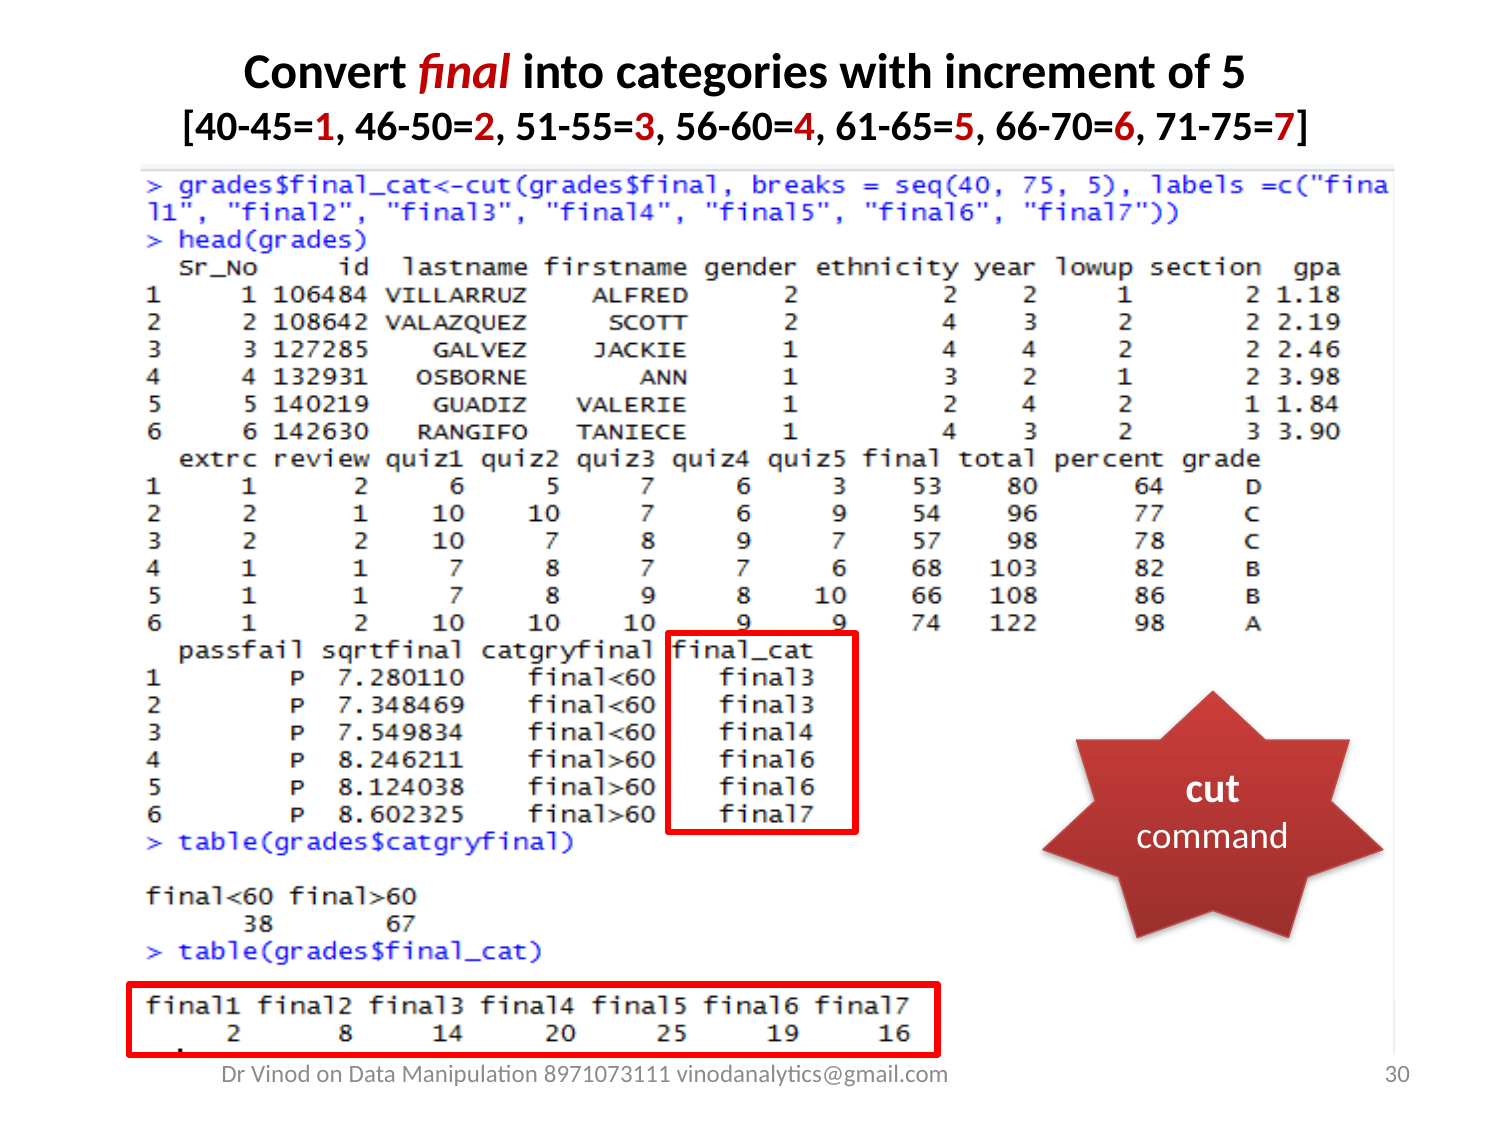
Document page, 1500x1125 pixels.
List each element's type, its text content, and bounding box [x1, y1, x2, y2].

text_box [127, 982, 135, 1057]
footer Dr Vinod on Data Manipulation 8971073111 vinodanalytics@gmail.com [105, 1042, 1067, 1103]
picture [140, 163, 1395, 1055]
title Convert final into categories with increment of 5 [40-45=1, 46-50=2, 51-55=3, 56-60=4, 61-65=5, 66-70=6, 71-75=7] [70, 0, 1421, 188]
slide_number 30 [1074, 1042, 1425, 1103]
